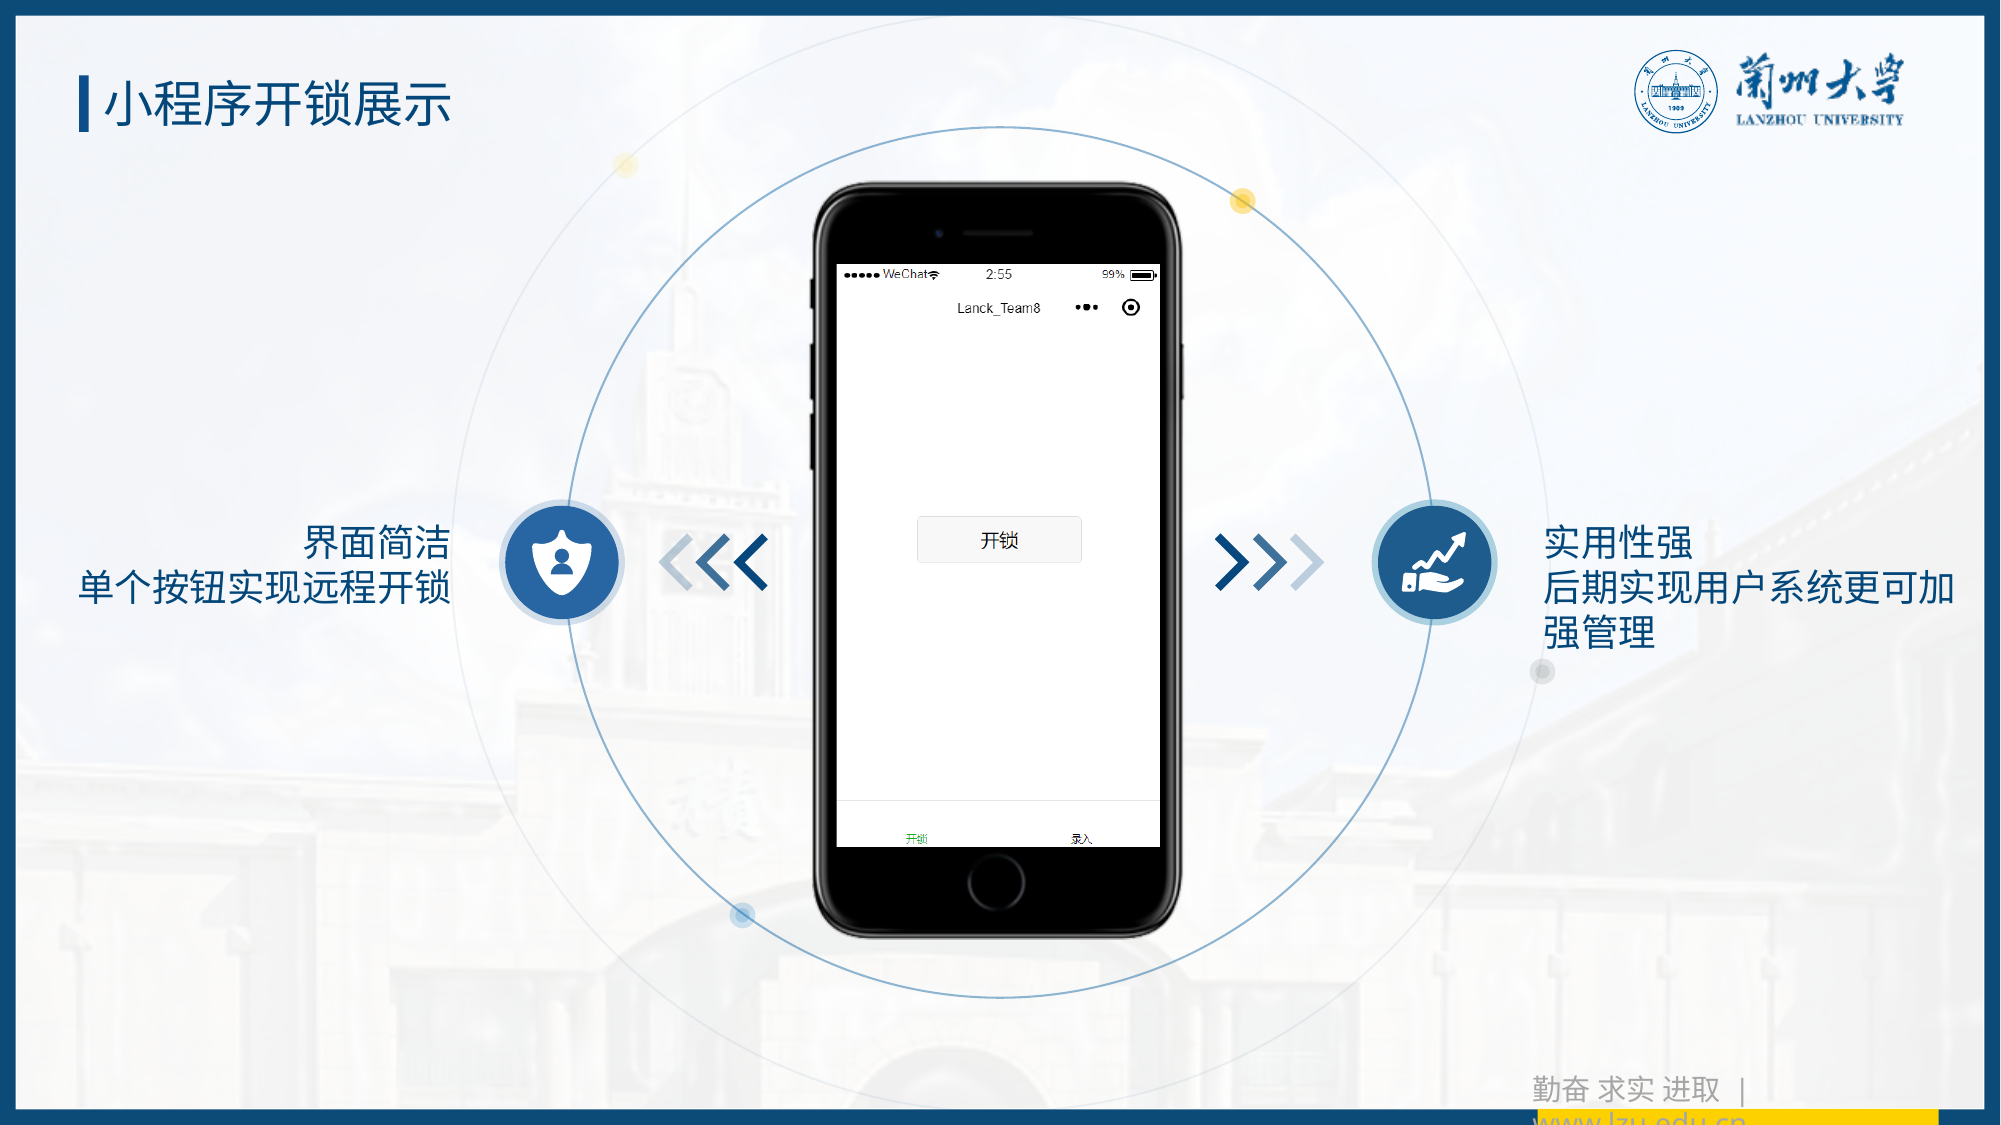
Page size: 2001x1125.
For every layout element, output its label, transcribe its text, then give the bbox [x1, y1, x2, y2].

text_box 界面简洁 单个按钮实现远程开锁 [0, 512, 451, 617]
text_box 实用性强 后期实现用户系统更可加强管理 [1556, 512, 1996, 662]
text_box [498, 499, 625, 626]
text_box 小程序开锁展示 [88, 64, 451, 140]
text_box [1371, 499, 1498, 626]
picture [1723, 47, 1921, 132]
text_box [78, 74, 90, 133]
picture [836, 264, 1160, 847]
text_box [451, 13, 1556, 1112]
